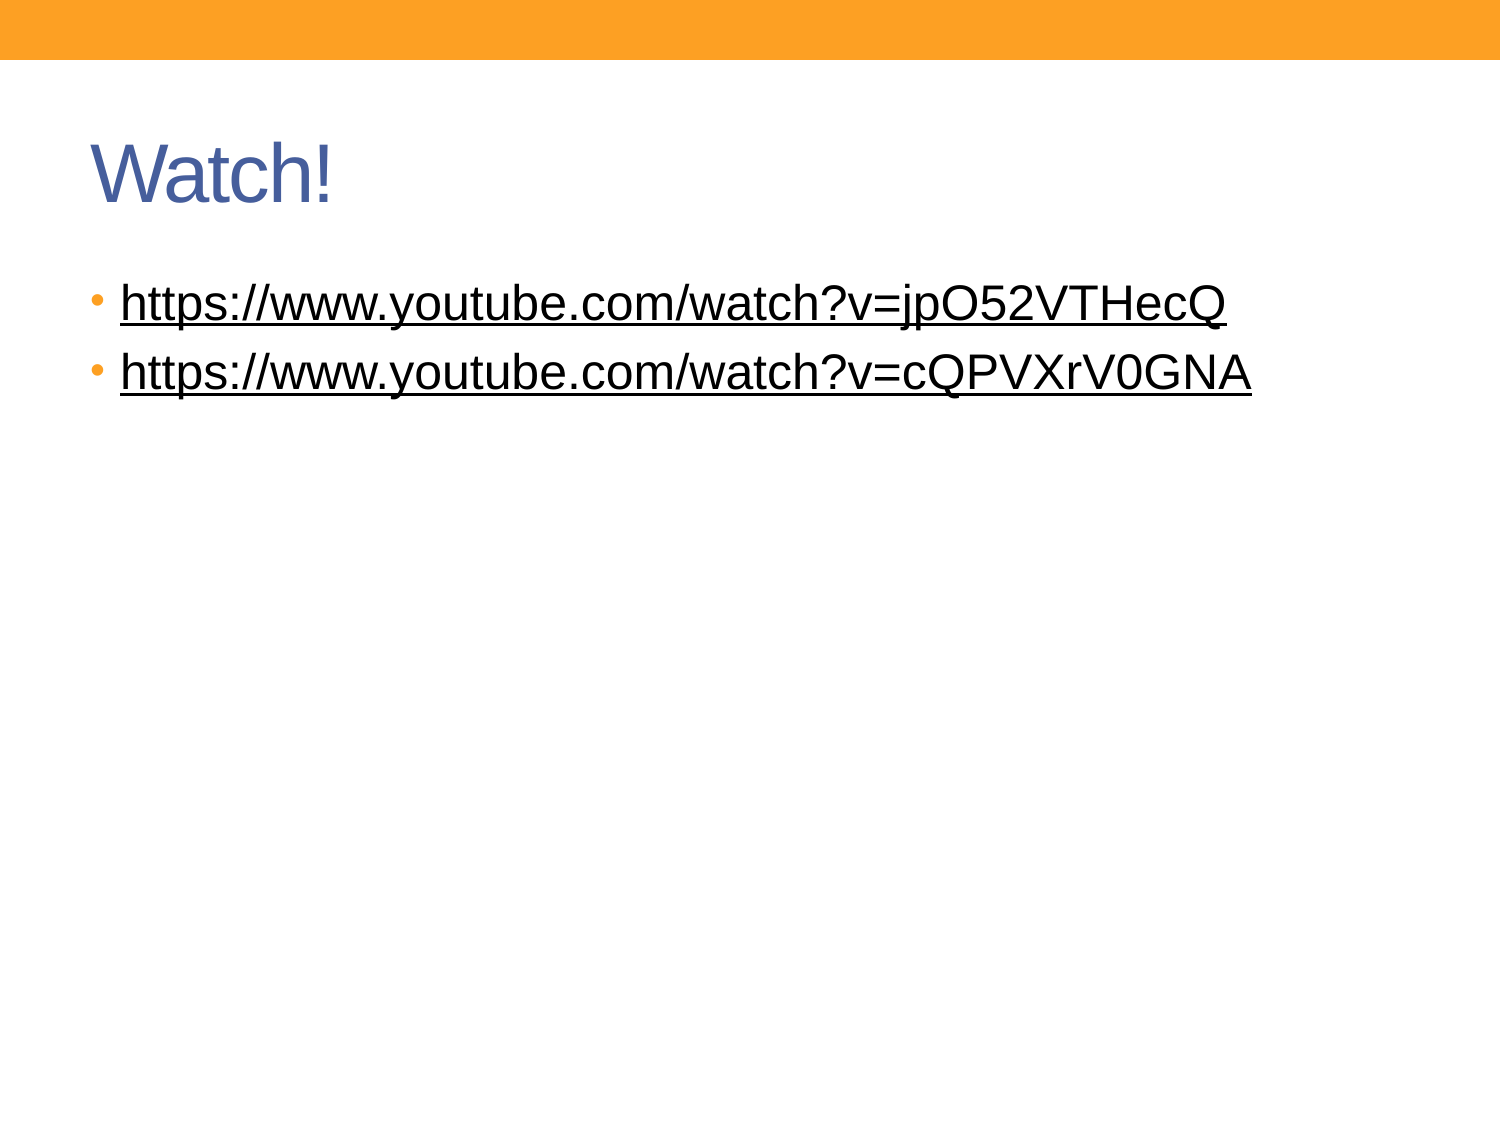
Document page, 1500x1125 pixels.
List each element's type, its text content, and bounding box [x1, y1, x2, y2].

list https://www.youtube.com/watch?v=jpO52VTHecQ https://www.youtube.com/watch?v=cQPVXrV0GNA [75, 262, 1425, 1063]
title Watch! [75, 87, 1425, 250]
